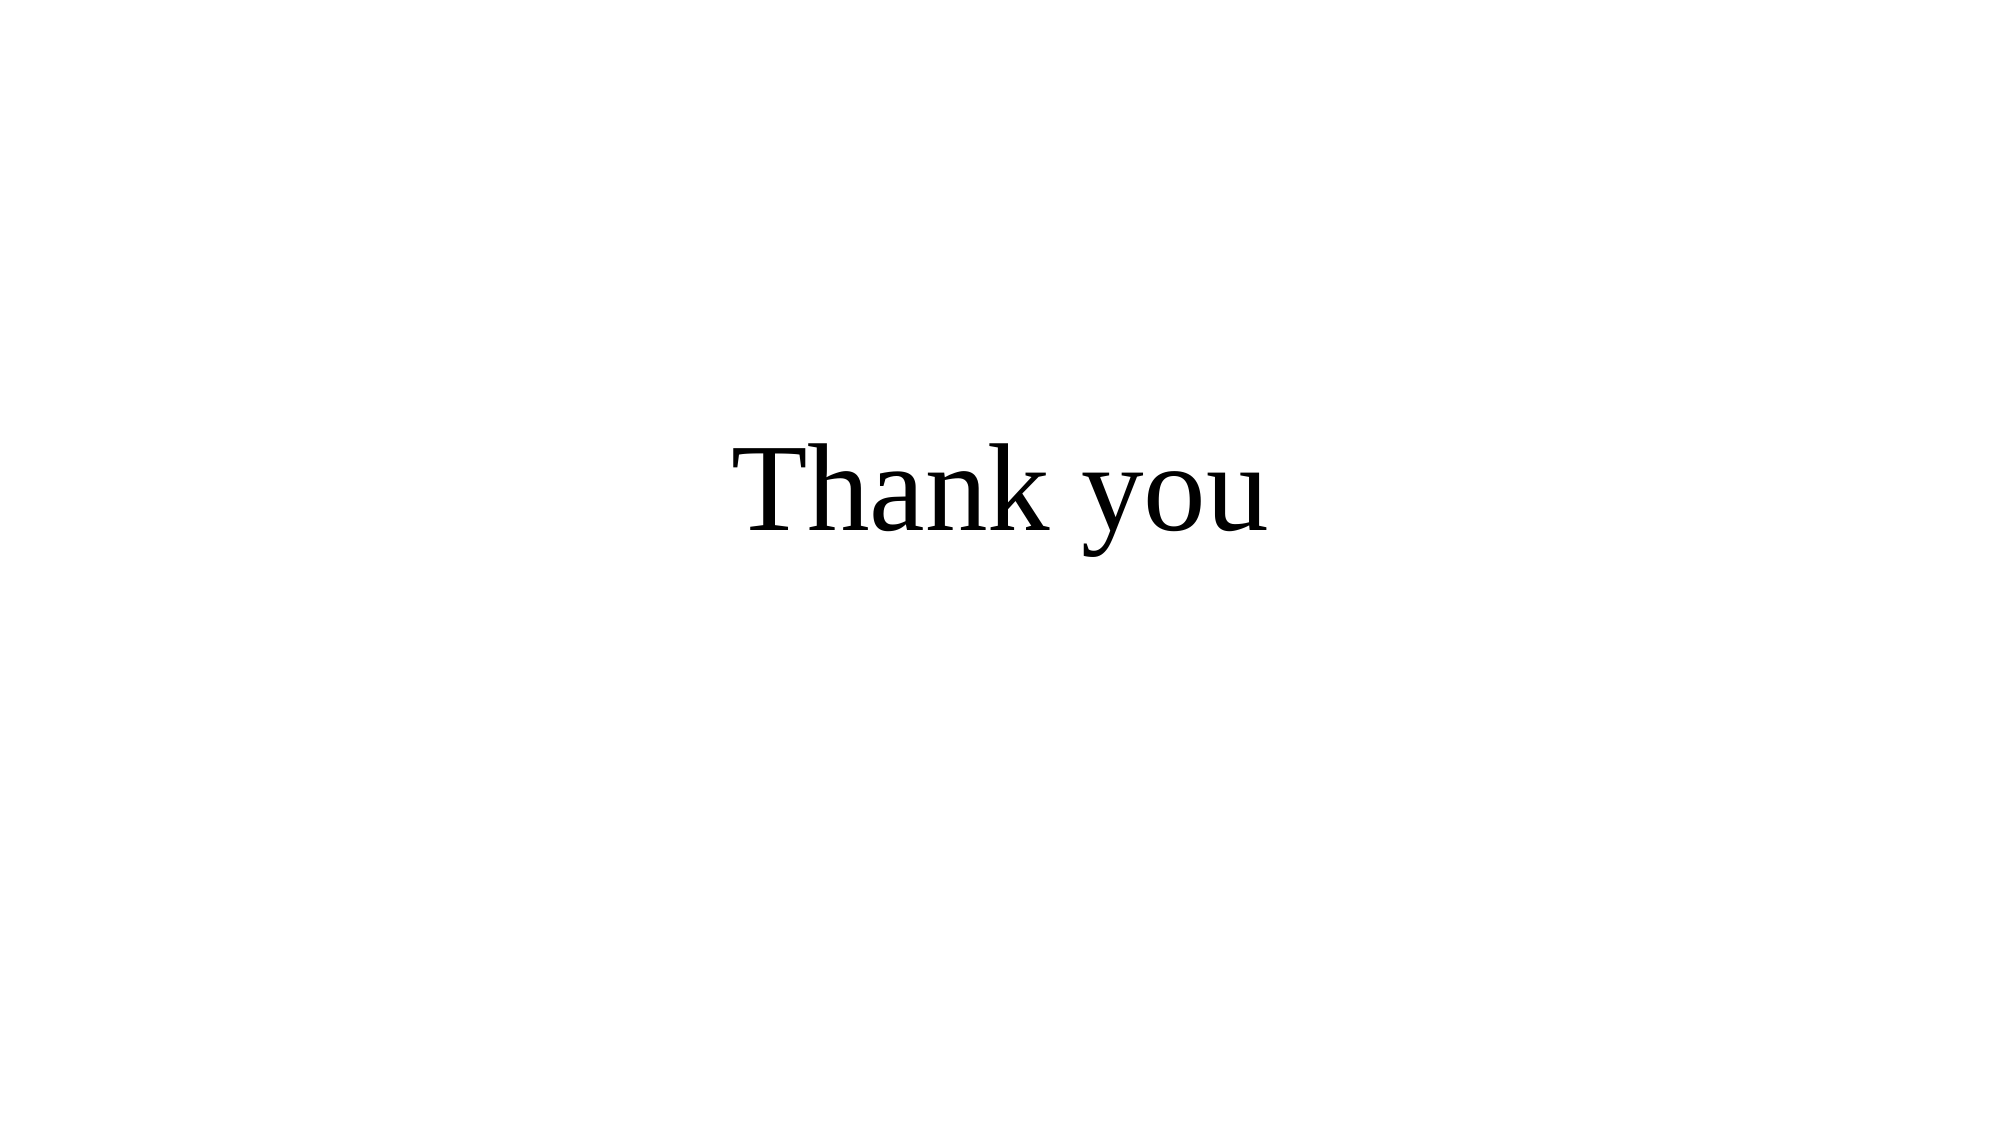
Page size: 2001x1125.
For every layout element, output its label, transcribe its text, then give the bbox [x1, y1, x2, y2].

title Thank you [137, 59, 1863, 922]
